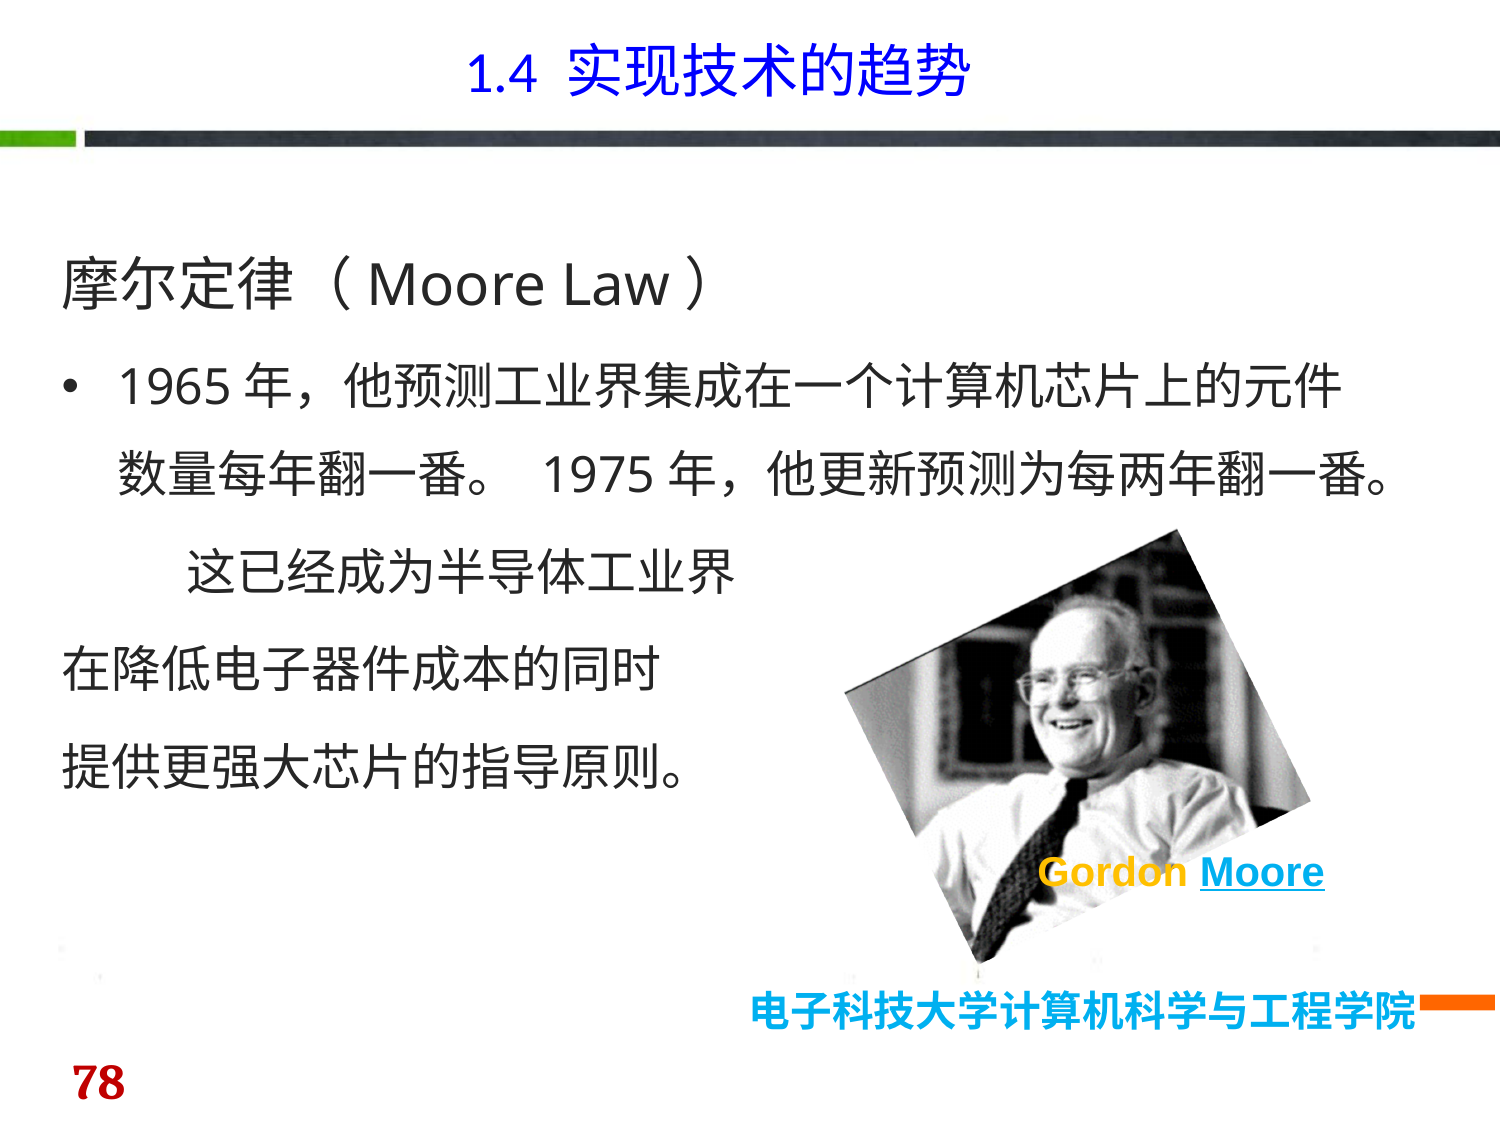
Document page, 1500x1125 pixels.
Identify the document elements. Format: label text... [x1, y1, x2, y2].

text_box 摩尔定律（Moore Law） 1965年，他预测工业界集成在一个计算机芯片上的元件数量每年翻一番。 1975年，他更新预测为每两年翻一番。 这已经成为半导体工业界 在降低电子器件成本的同时 提供更强大芯片的指导原则。 [46, 222, 1407, 965]
text_box 1.4 实现技术的趋势 [29, 12, 1408, 125]
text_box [891, 593, 1303, 899]
picture [0, 0, 1500, 1125]
